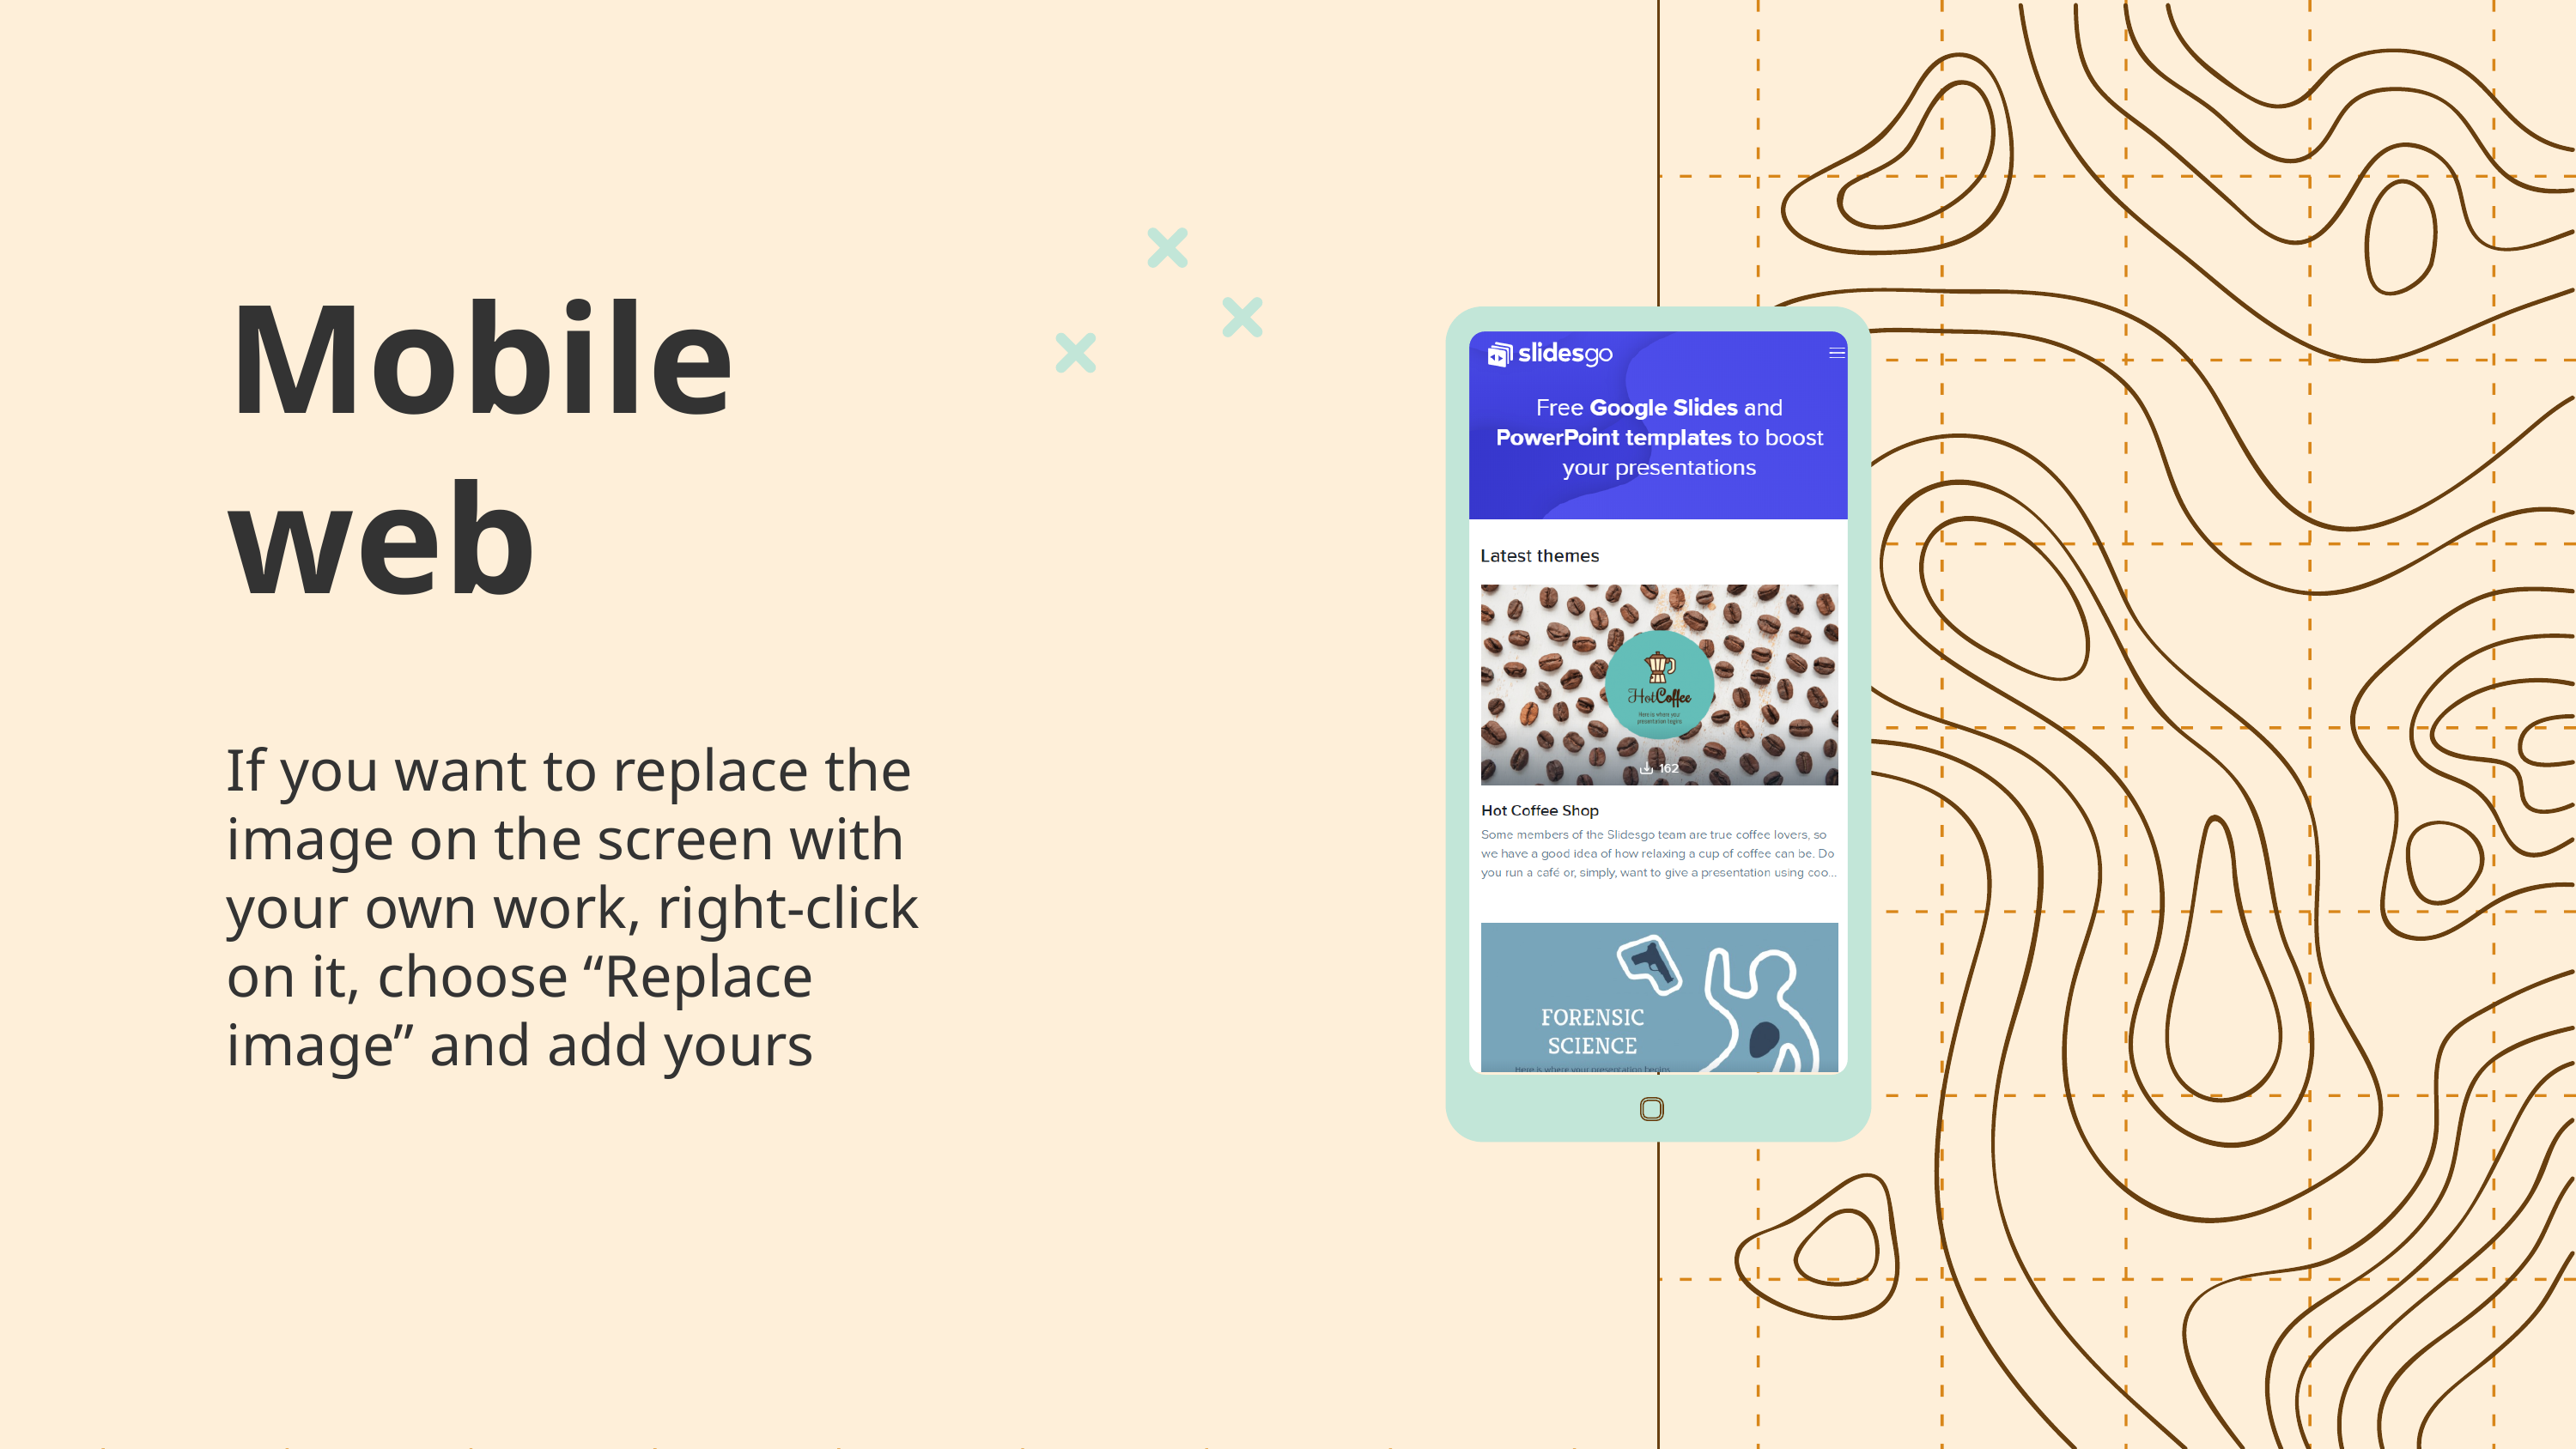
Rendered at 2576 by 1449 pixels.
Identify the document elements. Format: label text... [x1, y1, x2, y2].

subtitle If you want to replace the image on the screen with your own work, right-click on it, choose “Replace image” and add yours [200, 708, 989, 1149]
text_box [1047, 219, 1272, 382]
title Mobile web [200, 237, 800, 708]
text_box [1450, 312, 1867, 1137]
